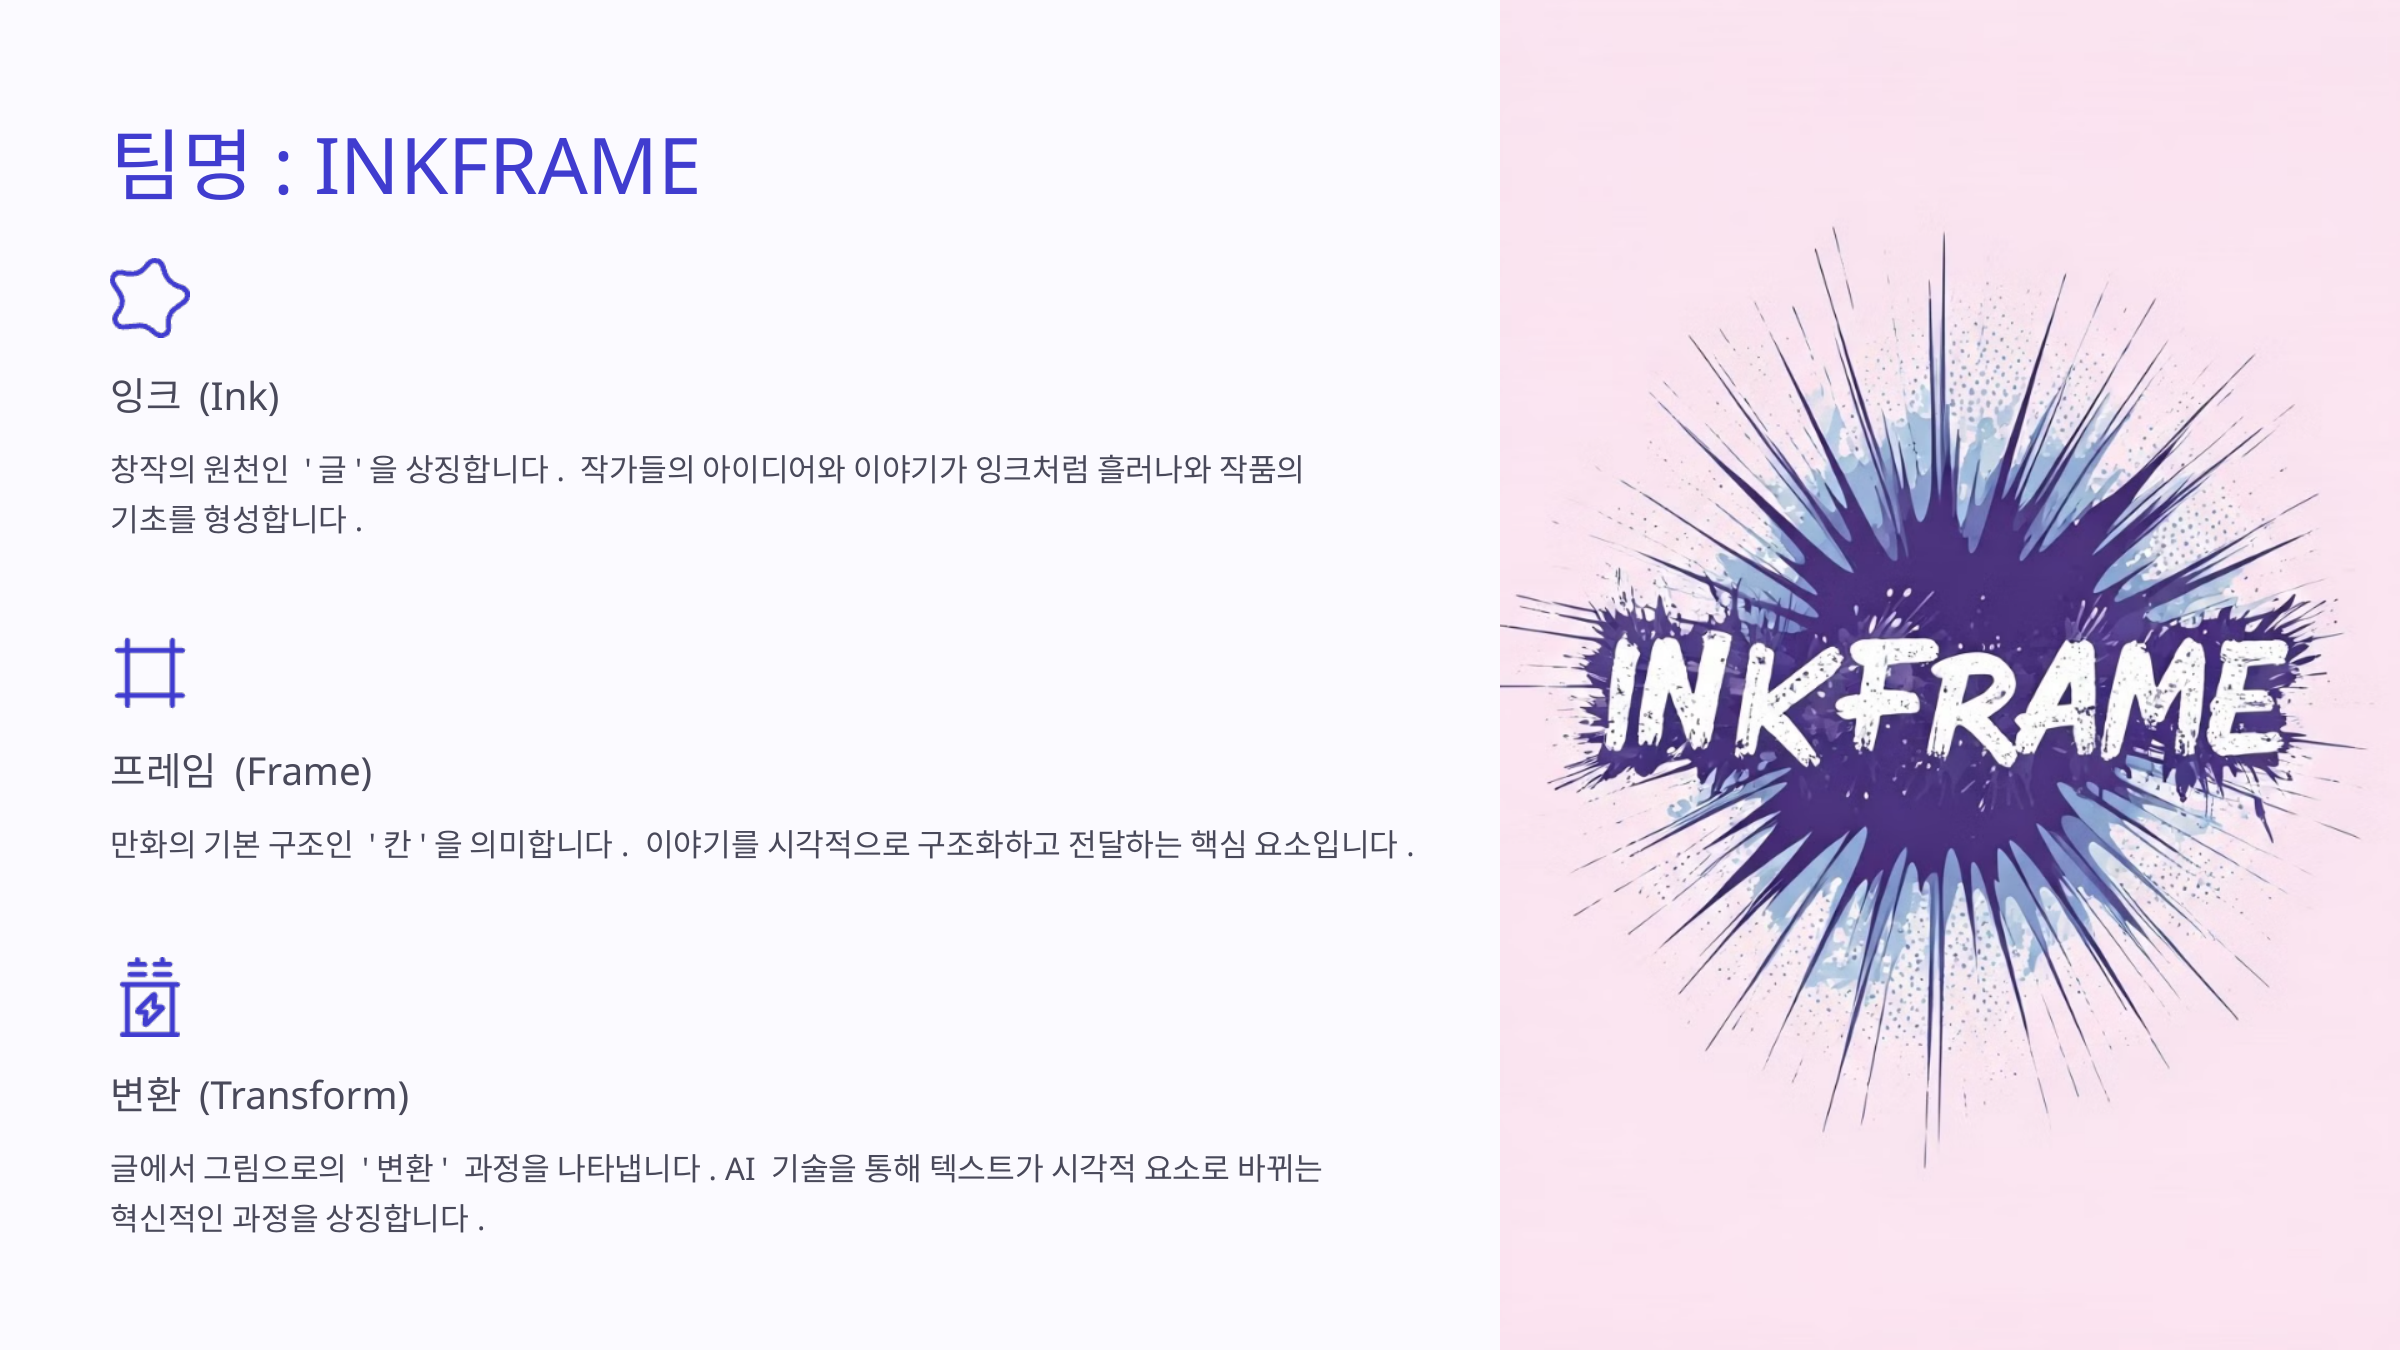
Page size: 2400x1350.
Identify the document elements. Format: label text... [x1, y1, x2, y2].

picture [110, 633, 190, 713]
text_box 창작의 원천인 '글'을 상징합니다. 작가들의 아이디어와 이야기가 잉크처럼 흘러나와 작품의 기초를 형성합니다. [110, 437, 1390, 539]
picture [1499, 0, 2400, 1350]
picture [110, 957, 190, 1037]
text_box 만화의 기본 구조인 '칸'을 의미합니다. 이야기를 시각적으로 구조화하고 전달하는 핵심 요소입니다. [110, 812, 1390, 863]
text_box 변환 (Transform) [110, 1068, 506, 1118]
picture [110, 258, 190, 338]
text_box 팀명: INKFRAME [110, 112, 901, 211]
text_box 프레임 (Frame) [110, 743, 506, 794]
text_box 잉크 (Ink) [110, 369, 506, 419]
text_box 글에서 그림으로의 '변환' 과정을 나타냅니다. AI 기술을 통해 텍스트가 시각적 요소로 바뀌는 혁신적인 과정을 상징합니다. [110, 1136, 1390, 1238]
